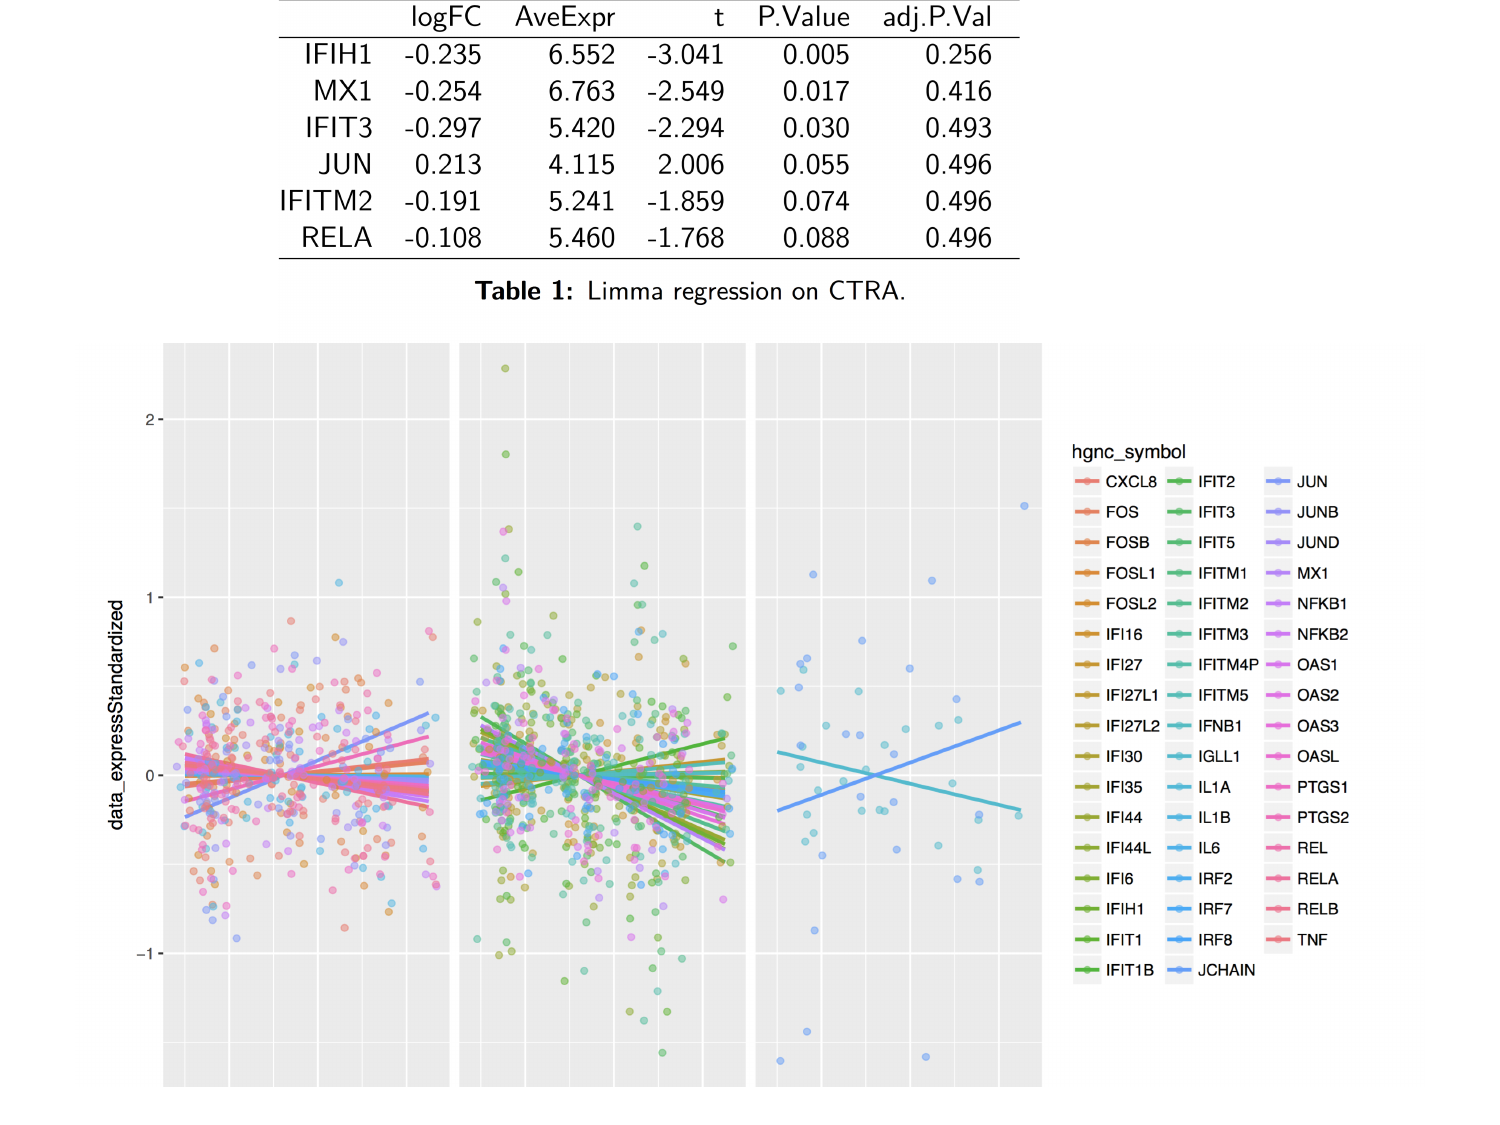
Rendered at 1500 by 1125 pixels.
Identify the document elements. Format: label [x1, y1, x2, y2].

picture [278, 0, 1020, 343]
list [74, 343, 1426, 1087]
